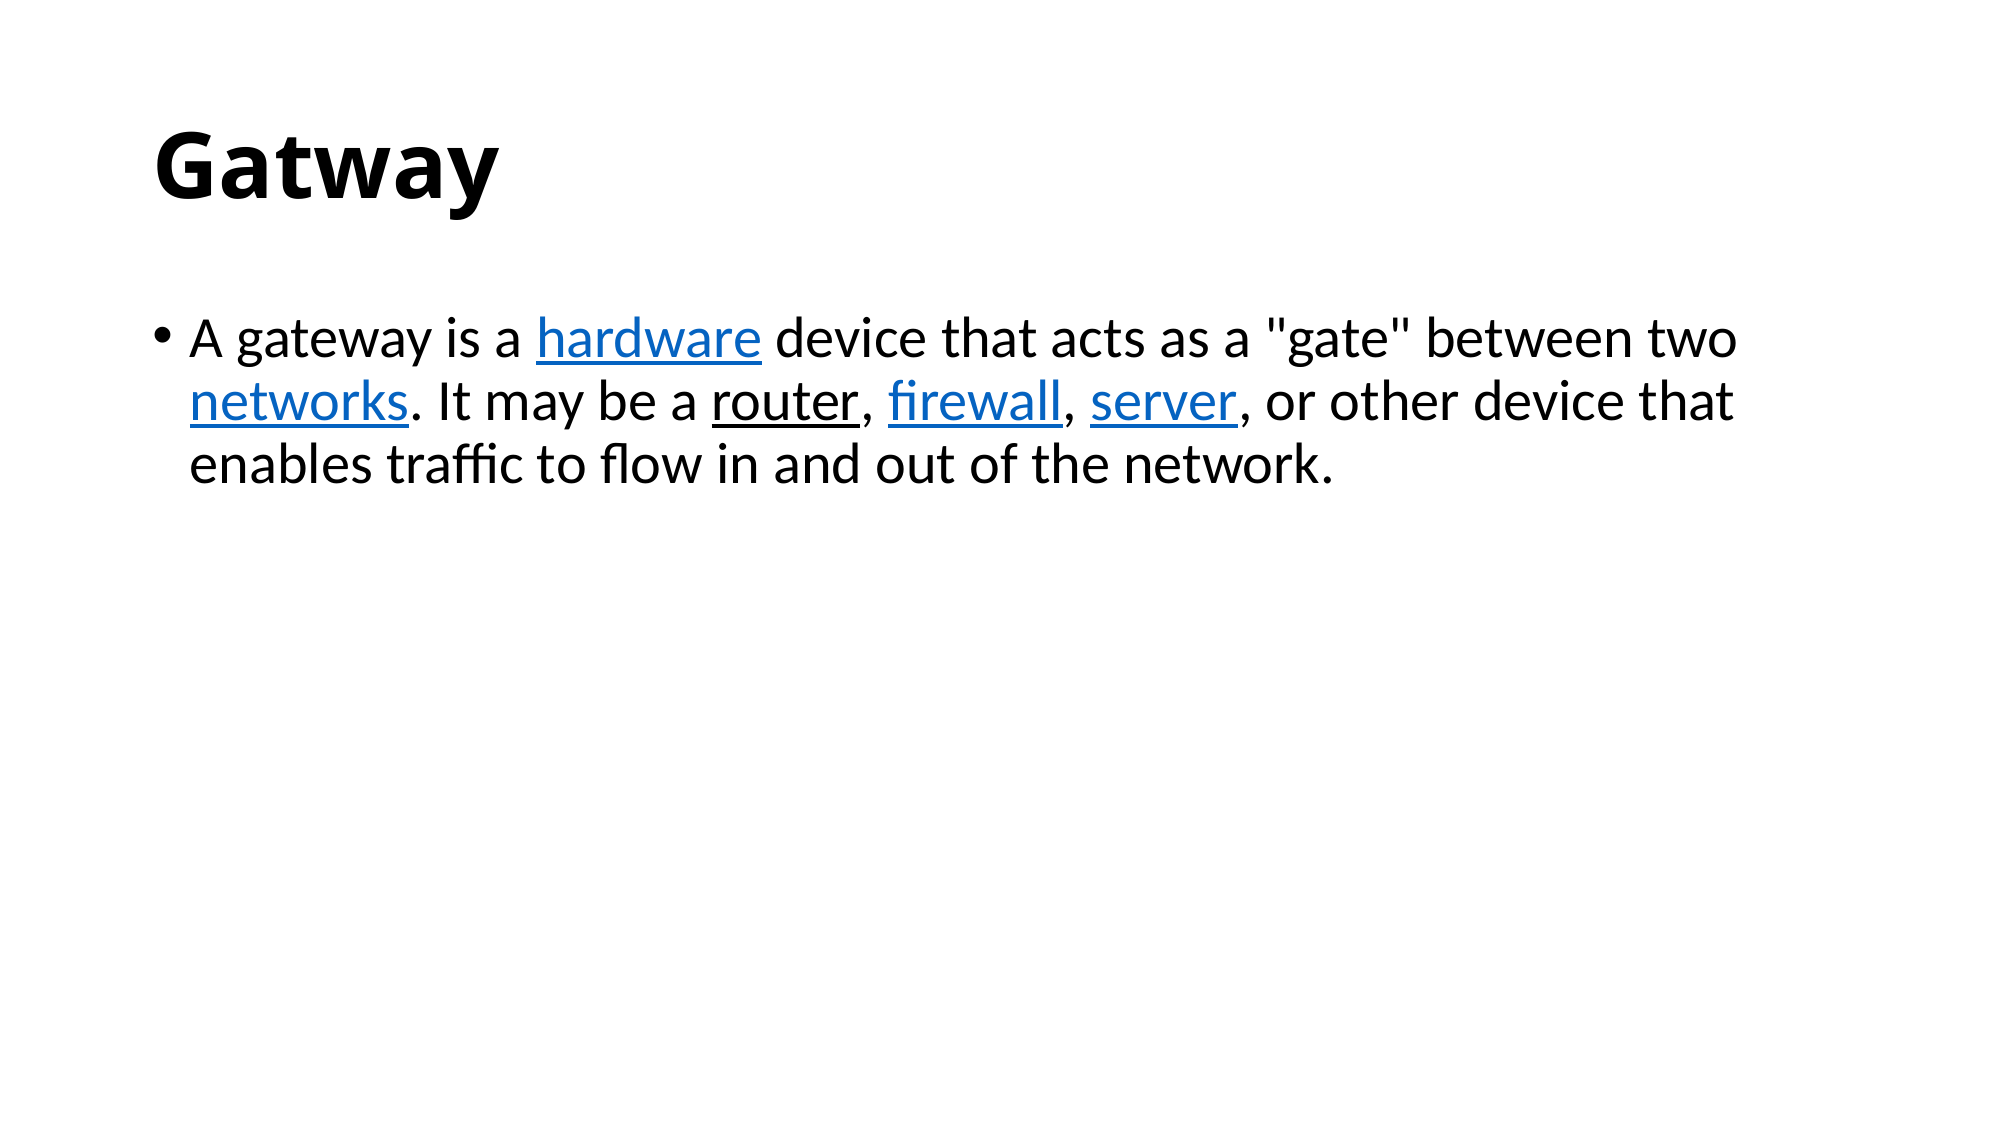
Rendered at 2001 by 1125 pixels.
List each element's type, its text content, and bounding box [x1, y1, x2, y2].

list A gateway is a hardware device that acts as a "gate" between two networks. It may be a router, firewall, server, or other device that enables traffic to flow in and out of the network. [137, 299, 1863, 1014]
title Gatway [137, 59, 1863, 278]
